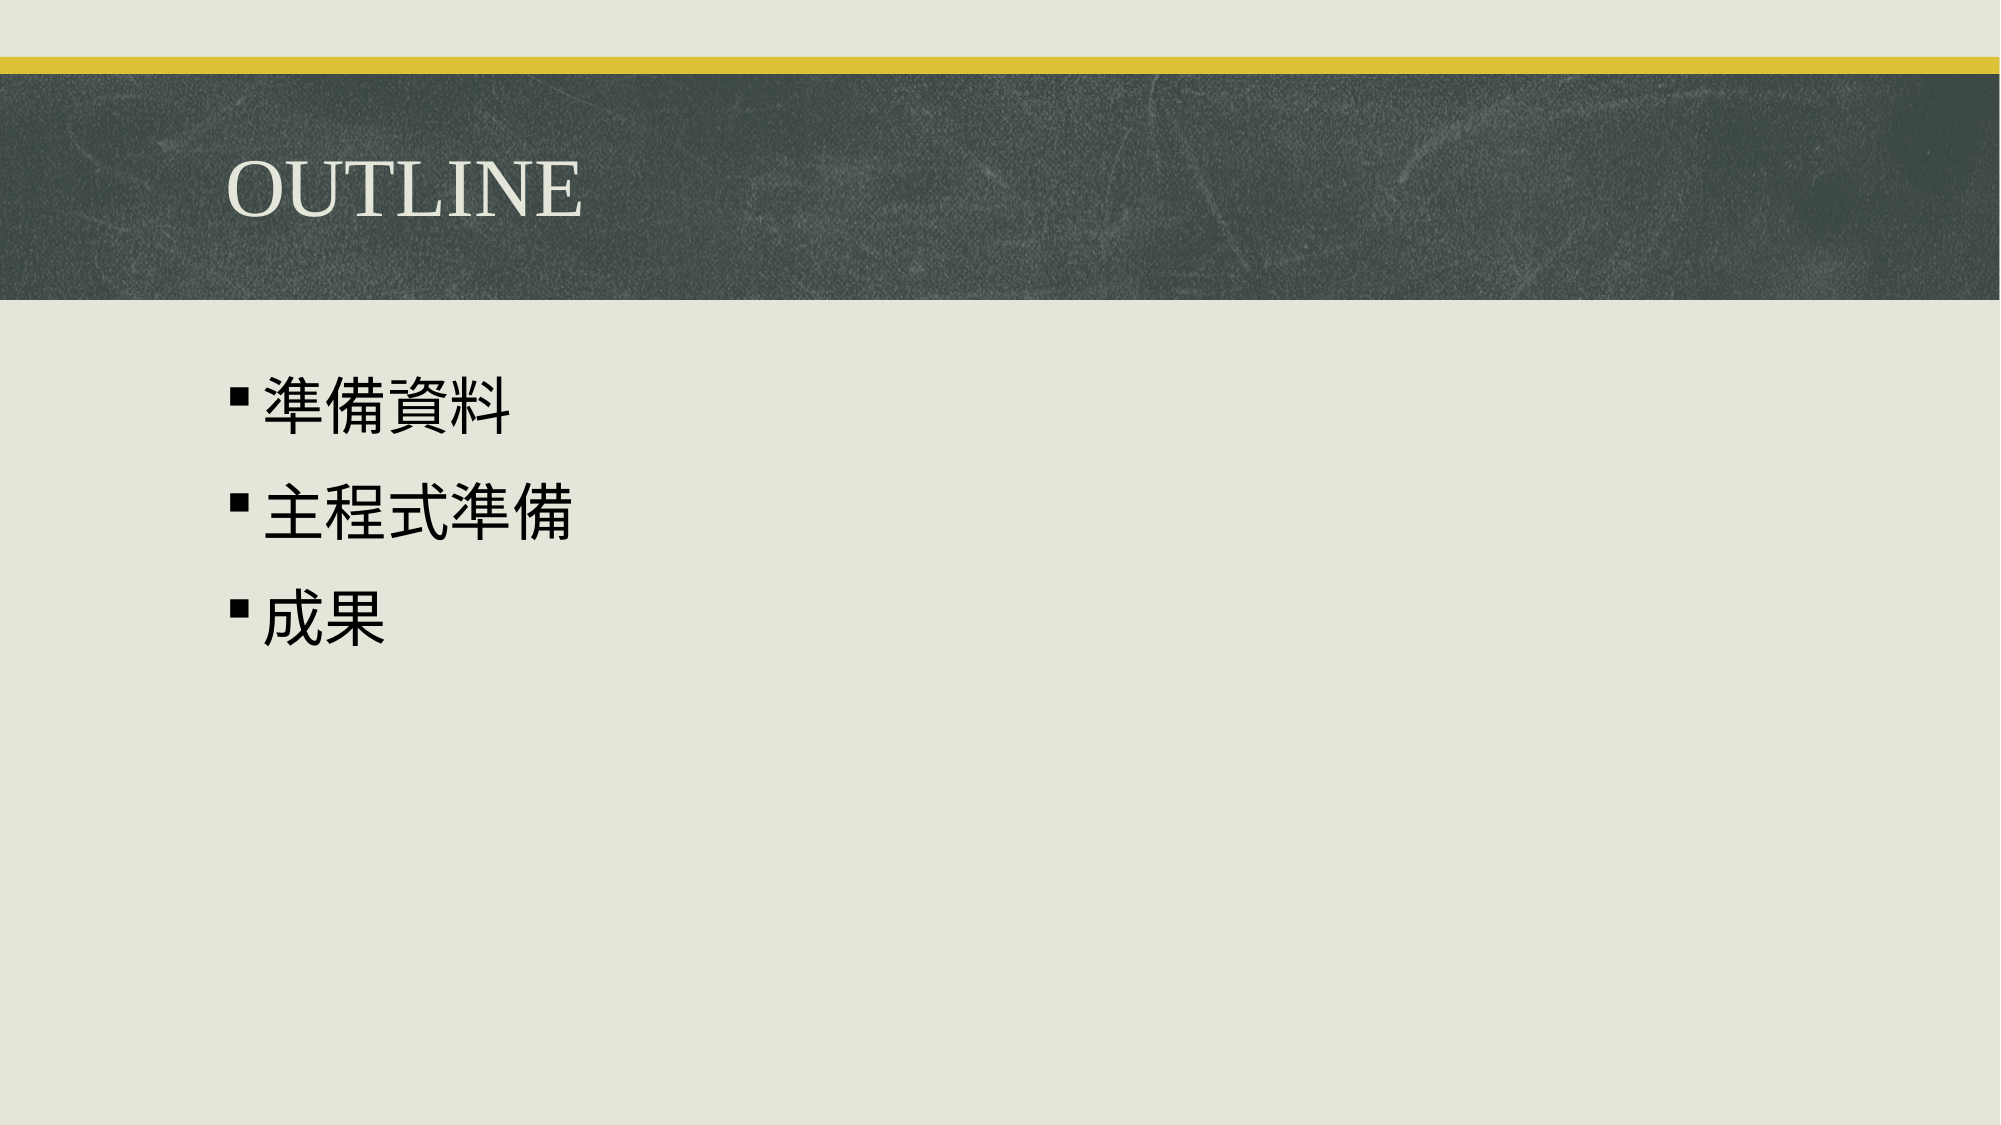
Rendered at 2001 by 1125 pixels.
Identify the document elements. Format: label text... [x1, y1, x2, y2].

title OUTLINE [210, 76, 1790, 300]
picture [0, 74, 2000, 300]
list 準備資料 主程式準備 成果 [210, 359, 1790, 1014]
